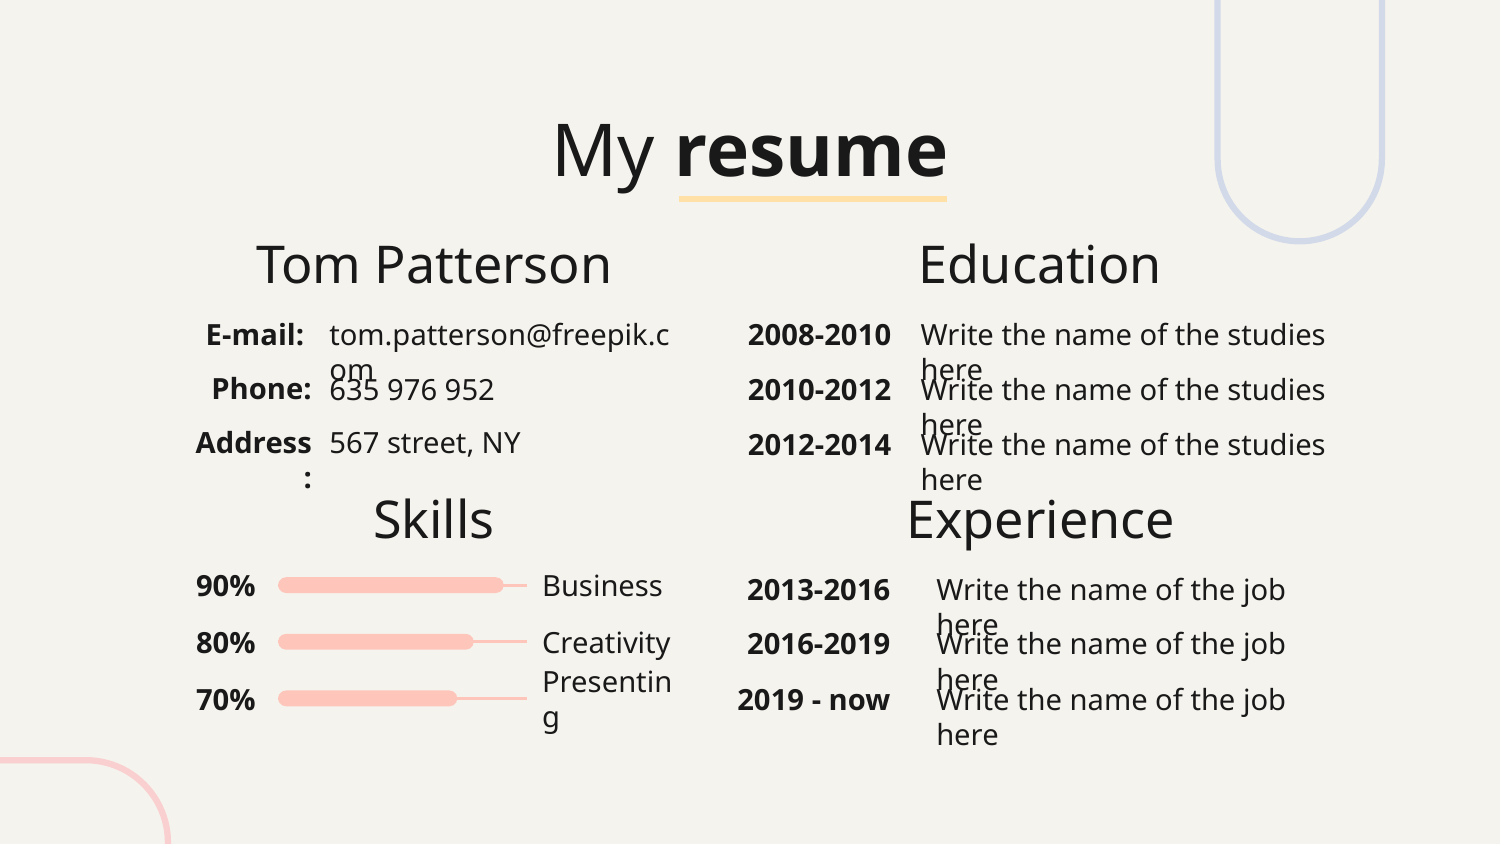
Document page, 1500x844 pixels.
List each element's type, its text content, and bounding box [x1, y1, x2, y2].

text_box 567 street, NY [314, 409, 695, 465]
text_box Education [875, 241, 1206, 300]
text_box Skills [269, 496, 600, 565]
text_box Presenting [527, 677, 688, 719]
text_box Business [527, 564, 688, 606]
text_box 2012-2014 [717, 411, 907, 466]
text_box 80% [181, 621, 279, 663]
text_box [278, 577, 504, 584]
text_box Write the name of the job here [921, 666, 1365, 721]
text_box Tom Patterson [224, 241, 644, 310]
text_box 90% [181, 564, 279, 606]
text_box Phone: [174, 355, 314, 409]
text_box [278, 690, 457, 698]
text_box 2010-2012 [717, 356, 907, 411]
text_box tom.patterson@freepik.com [314, 300, 695, 356]
text_box 2016-2019 [716, 610, 906, 666]
text_box 2008-2010 [717, 300, 907, 356]
text_box Write the name of the job here [921, 555, 1365, 610]
text_box 635 976 952 [314, 356, 695, 409]
text_box Experience [875, 496, 1206, 565]
text_box 70% [181, 677, 279, 719]
text_box 2019 - now [716, 666, 906, 721]
text_box Write the name of the job here [921, 610, 1365, 666]
text_box Write the name of the studies here [907, 300, 1365, 356]
text_box Address: [174, 409, 314, 465]
text_box [278, 633, 474, 641]
text_box Creativity [527, 621, 688, 663]
text_box E-mail: [174, 300, 314, 355]
text_box Write the name of the studies here [907, 356, 1365, 411]
text_box 2013-2016 [716, 555, 906, 610]
title My resume [118, 88, 1382, 183]
text_box Write the name of the studies here [907, 411, 1365, 466]
